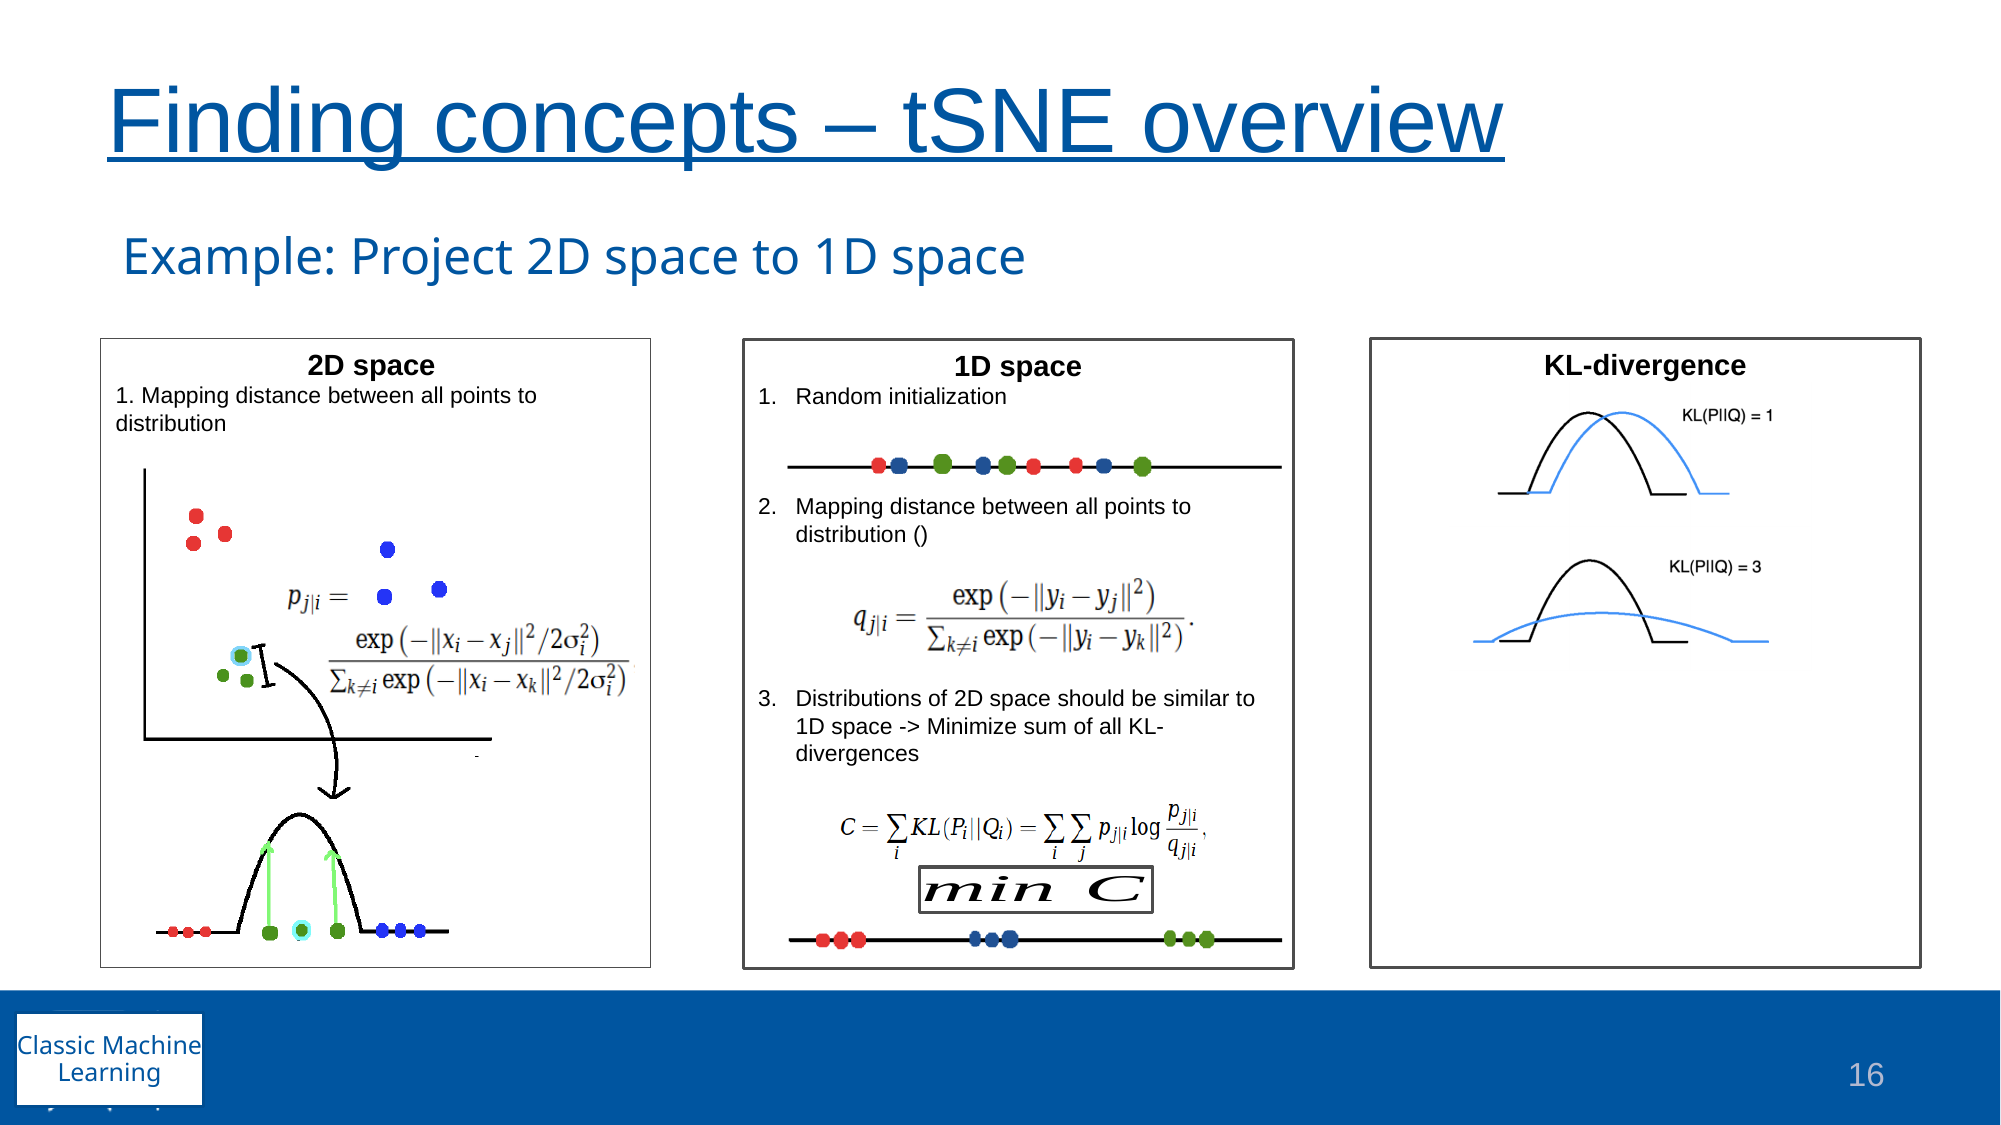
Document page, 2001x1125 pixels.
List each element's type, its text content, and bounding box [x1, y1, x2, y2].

list Example: Project 2D space to 1D space [99, 217, 1900, 302]
slide_number 16 [1790, 1042, 1900, 1103]
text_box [15, 1012, 205, 1108]
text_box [100, 338, 651, 968]
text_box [1370, 338, 1921, 968]
title Finding concepts – tSNE overview [99, 38, 1900, 193]
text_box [743, 339, 1294, 969]
